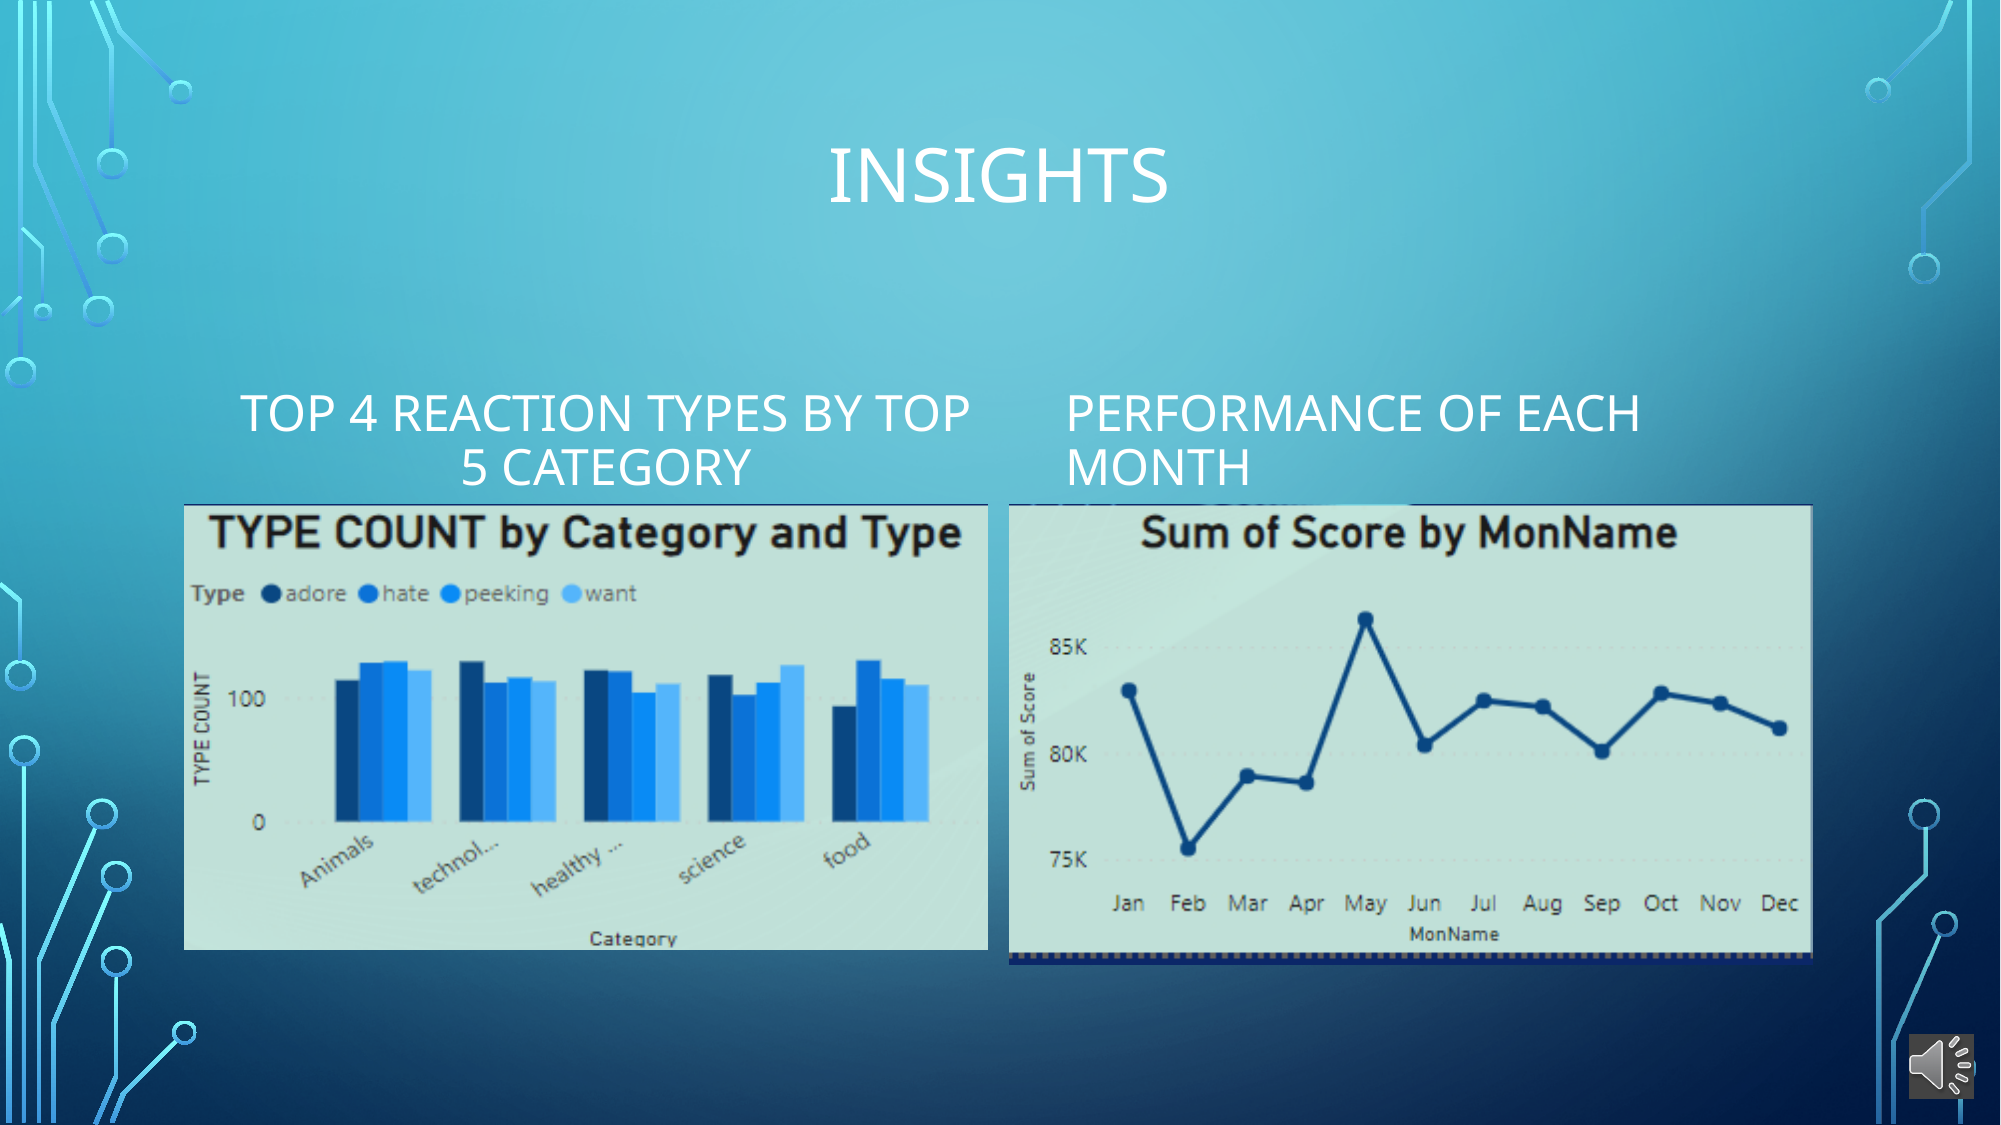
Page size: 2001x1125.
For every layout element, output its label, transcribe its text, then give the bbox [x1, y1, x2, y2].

list top 4 reaction types by top 5 category [224, 369, 988, 503]
title INSIGHTS [187, 101, 1813, 344]
picture [1008, 503, 1813, 965]
picture [184, 503, 988, 951]
picture [1908, 1033, 1976, 1101]
list Performance of each month [1050, 369, 1813, 503]
